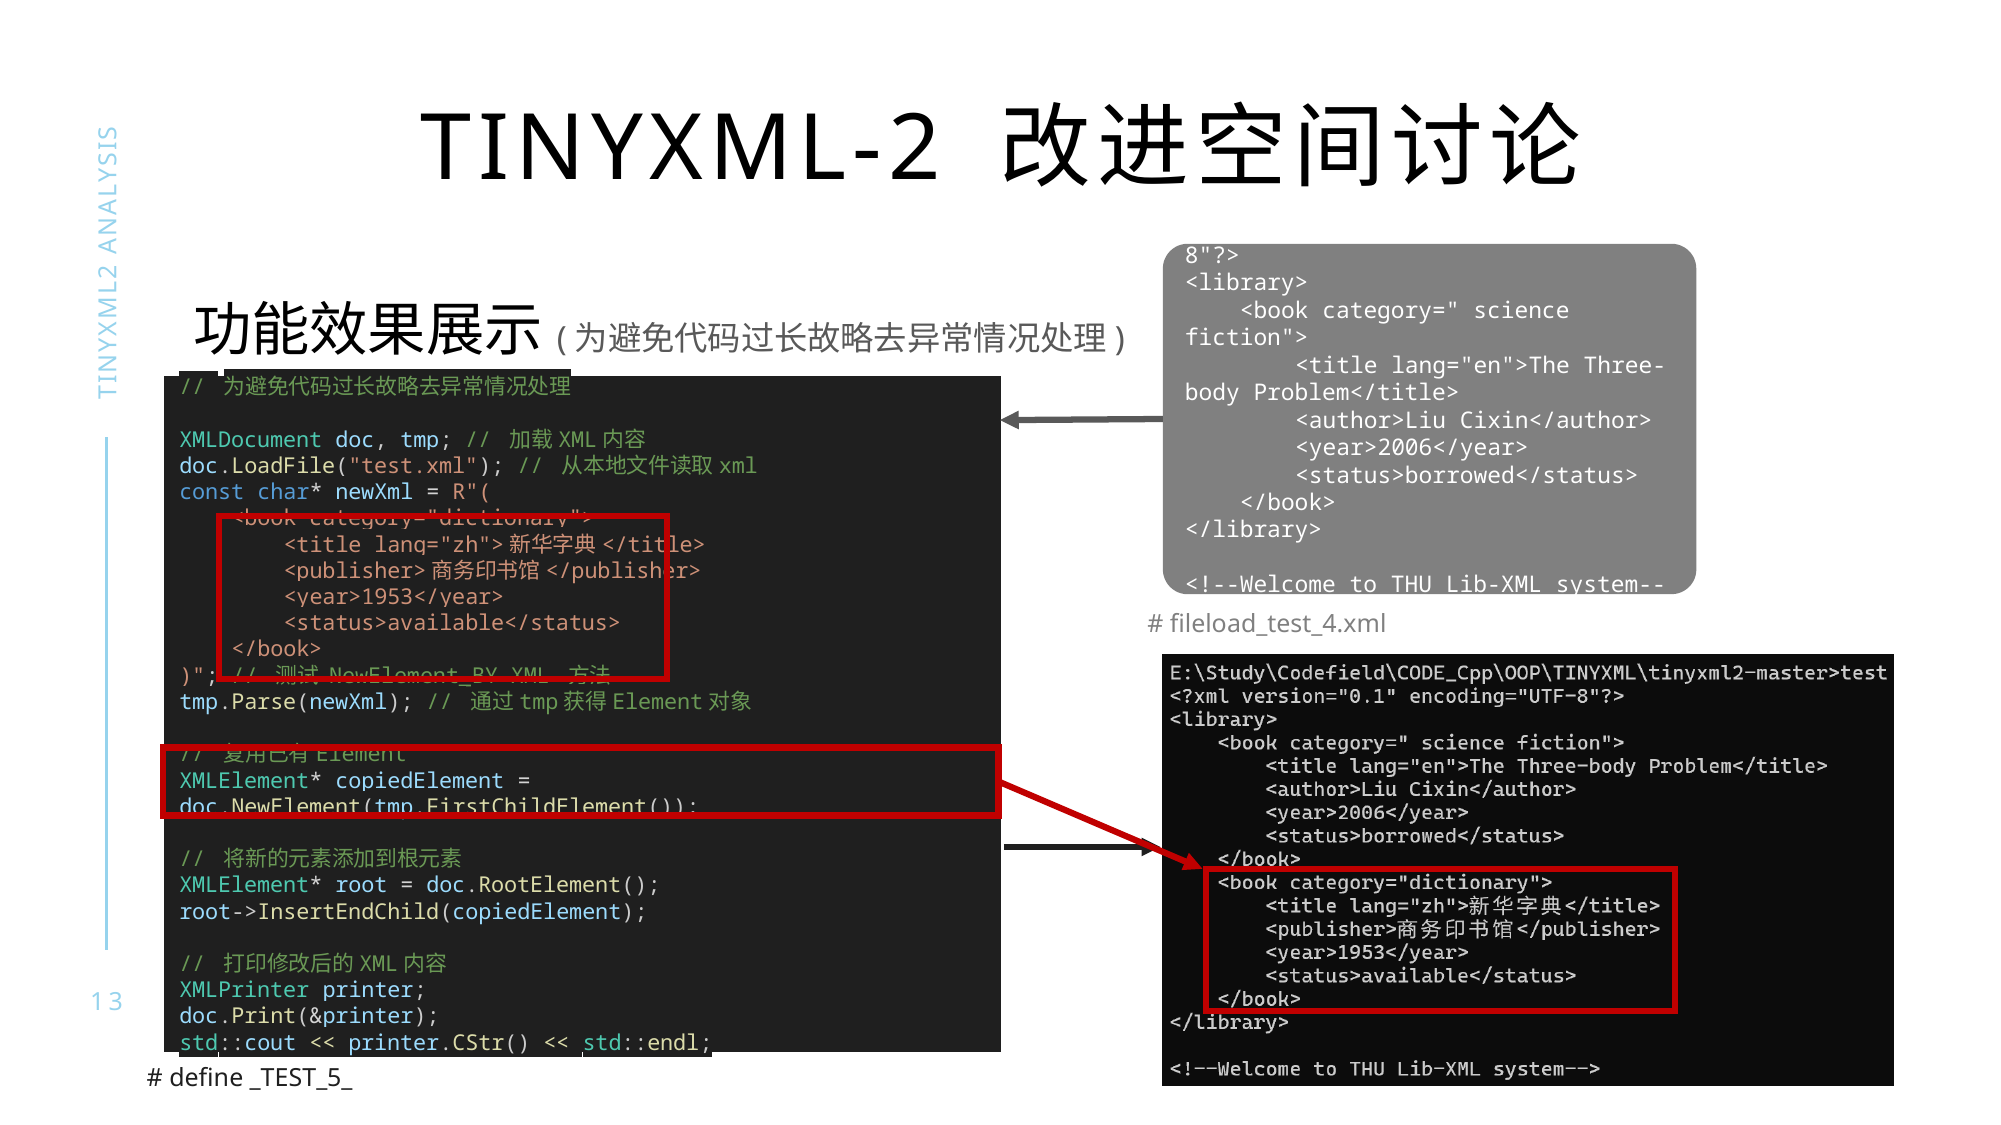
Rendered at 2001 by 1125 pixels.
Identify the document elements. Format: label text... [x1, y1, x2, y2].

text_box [998, 781, 1203, 869]
slide_number 13 [68, 987, 144, 1018]
text_box # define _TEST_5_ [131, 1054, 368, 1099]
footer TINYXML2 ANALYSIS [90, 107, 122, 400]
text_box # fileload_test_4.xml [1132, 600, 1402, 645]
title TINYXML-2 改进空间讨论 [195, 99, 1808, 250]
text_box [218, 515, 668, 680]
text_box // 为避免代码过长故略去异常情况处理 XMLDocument doc, tmp; // 加载XML内容 doc.LoadFile("test.xml"); // 从本地文件读取xml const char* newXml = R"( <book category="dictionary"> <title lang="zh">新华字典</title> <publisher>商务印书馆</publisher> <year>1953</year> <status>available</status> </book> )"; // 测试 NewElement_BY_XML 方法 tmp.Parse(newXml); // 通过tmp获得Element对象 // 复用已有Element XMLElement* copiedElement = doc.NewElement(tmp.FirstChildElement()); // 将新的元素添加到根元素 XMLElement* root = doc.RootElement(); root->InsertEndChild(copiedElement); // 打印修改后的XML内容 XMLPrinter printer; doc.Print(&printer); std::cout << printer.CStr() << std::endl; [164, 817, 1001, 1052]
text_box 功能效果展示(为避免代码过长故略去异常情况处理) [178, 249, 1144, 475]
picture [1162, 654, 1894, 1086]
text_box <?xml version="0.1" encoding="UTF-8"?> <library> <book category=" science fiction"> <title lang="en">The Three-body Problem</title> <author>Liu Cixin</author> <year>2006</year> <status>borrowed</status> </book> </library> <!--Welcome to THU Lib-XML system--> [1161, 242, 1698, 596]
text_box // 为避免代码过长故略去异常情况处理 XMLDocument doc, tmp; // 加载XML内容 doc.LoadFile("test.xml"); // 从本地文件读取xml const char* newXml = R"( <book category="dictionary"> <title lang="zh">新华字典</title> <publisher>商务印书馆</publisher> <year>1953</year> <status>available</status> </book> )"; // 测试 NewElement_BY_XML 方法 tmp.Parse(newXml); // 通过tmp获得Element对象 // 复用已有Element XMLElement* copiedElement = doc.NewElement(tmp.FirstChildElement()); // 将新的元素添加到根元素 XMLElement* root = doc.RootElement(); root->InsertEndChild(copiedElement); // 打印修改后的XML内容 XMLPrinter printer; doc.Print(&printer); std::cout << printer.CStr() << std::endl; [164, 376, 1001, 778]
text_box [162, 746, 999, 817]
